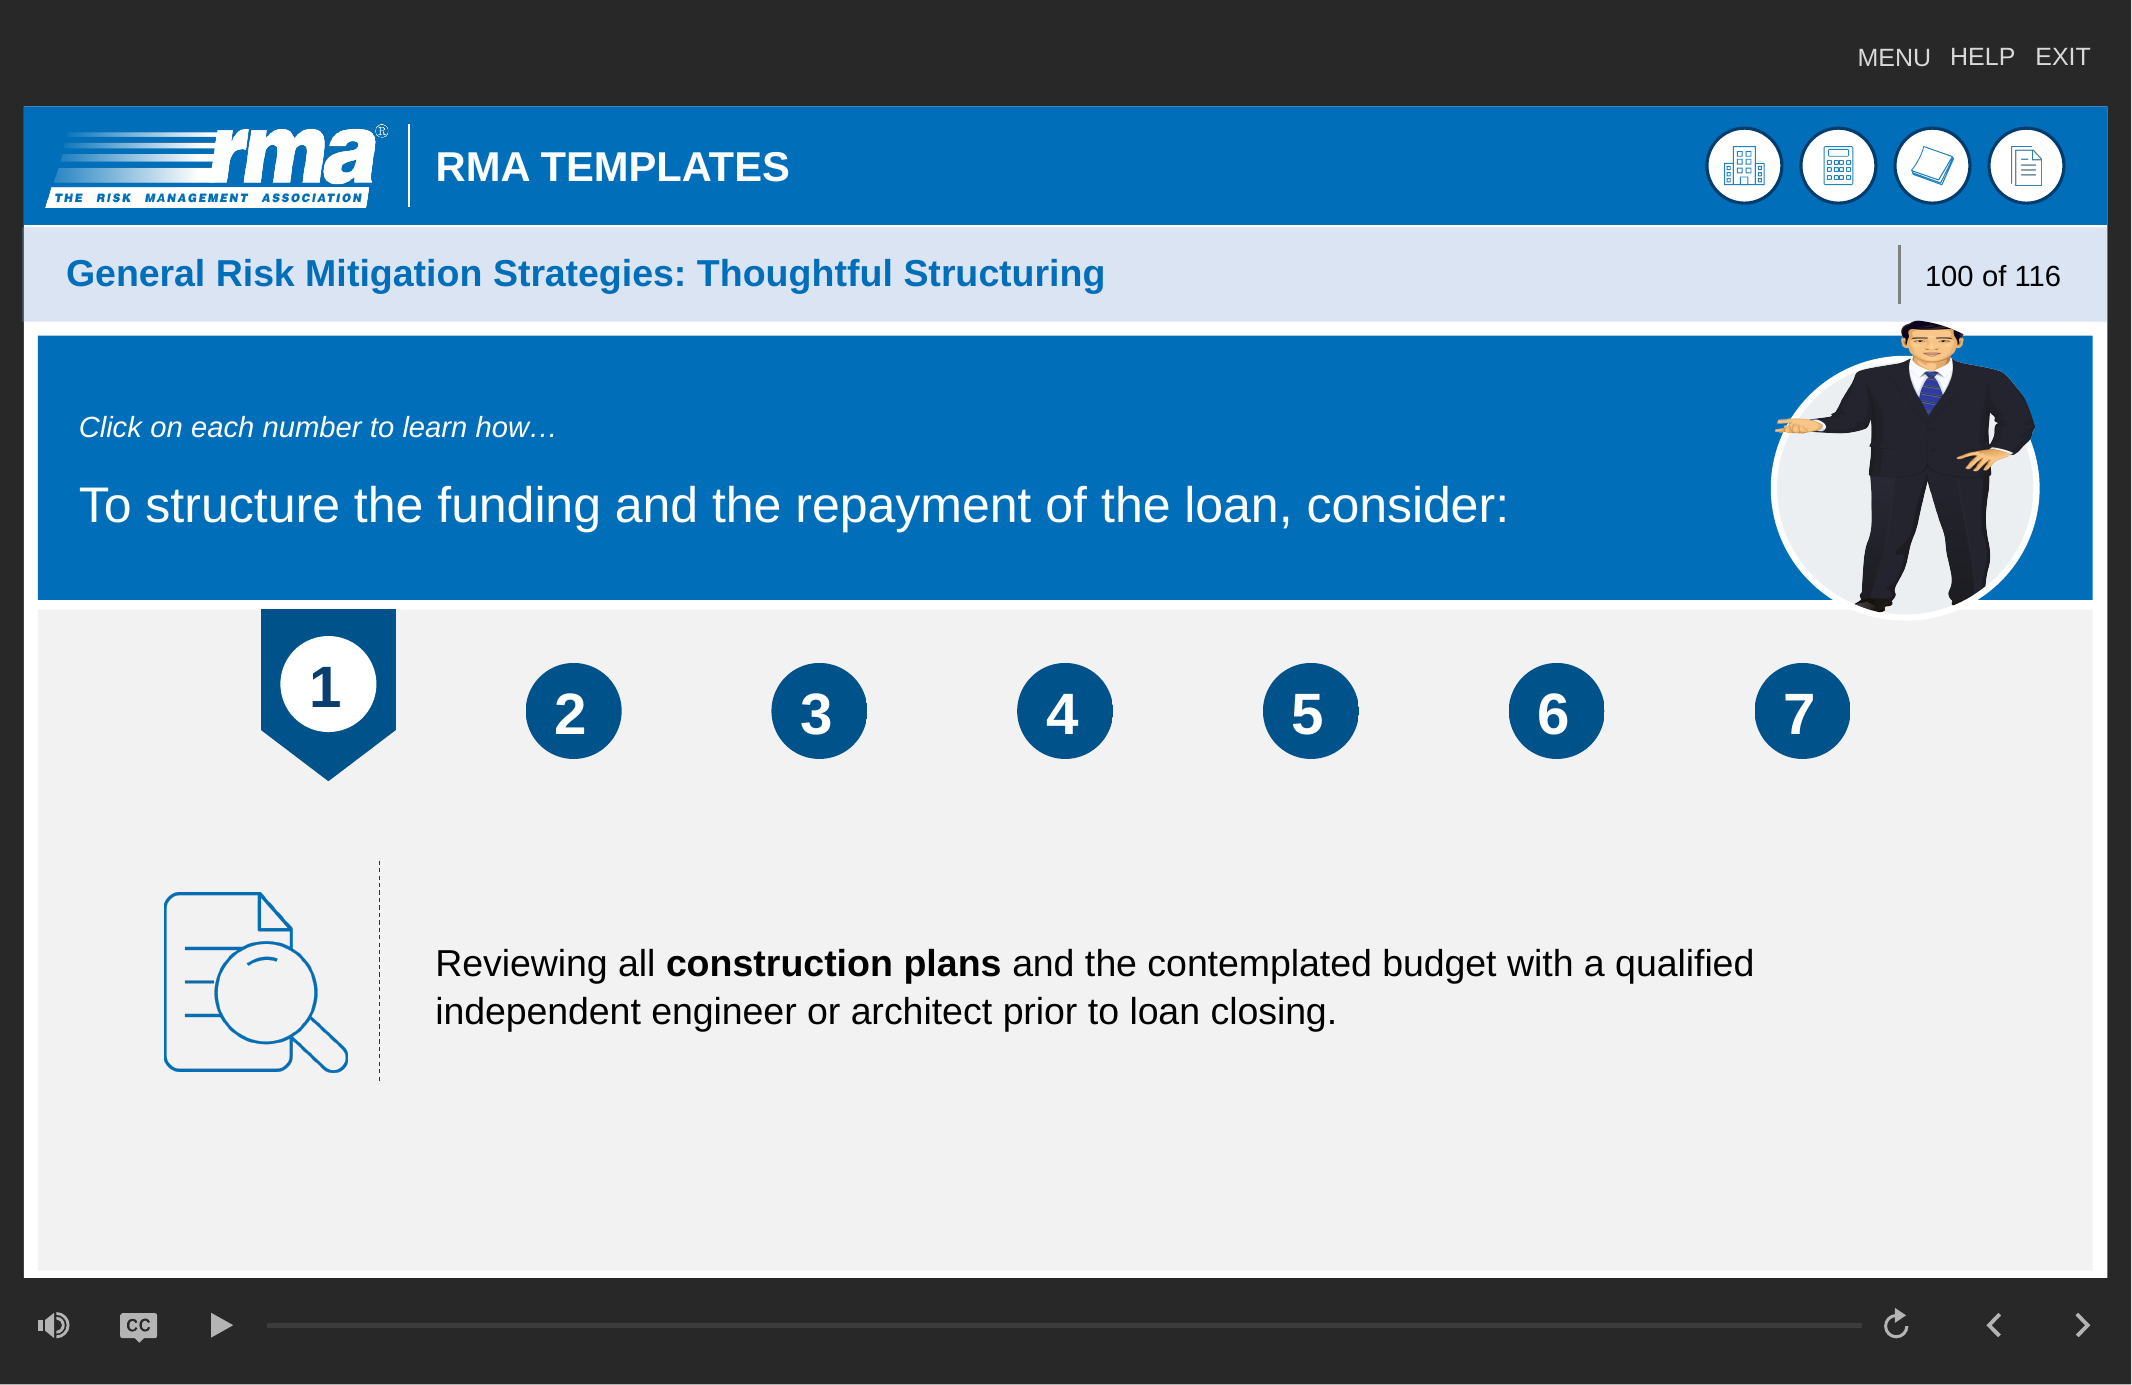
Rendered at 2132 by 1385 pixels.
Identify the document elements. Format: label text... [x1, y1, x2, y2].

picture [2011, 146, 2042, 186]
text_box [525, 662, 1851, 759]
text_box [37, 335, 1770, 600]
text_box [37, 609, 2093, 1271]
slide_number 100 of 116 [1882, 249, 2104, 300]
text_box Reviewing all construction plans and the contemplated budget with a qualified independent engineer or architect prior to loan closing. [420, 928, 1886, 1040]
picture [44, 124, 389, 208]
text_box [260, 608, 396, 782]
text_box Click on each number to learn how… To structure the funding and the repayment of the loan, consider: [64, 398, 1608, 540]
title General Risk Mitigation Strategies: Thoughtful Structuring [51, 246, 1851, 303]
text_box [2041, 335, 2093, 600]
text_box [1770, 319, 2041, 618]
picture [164, 892, 348, 1073]
